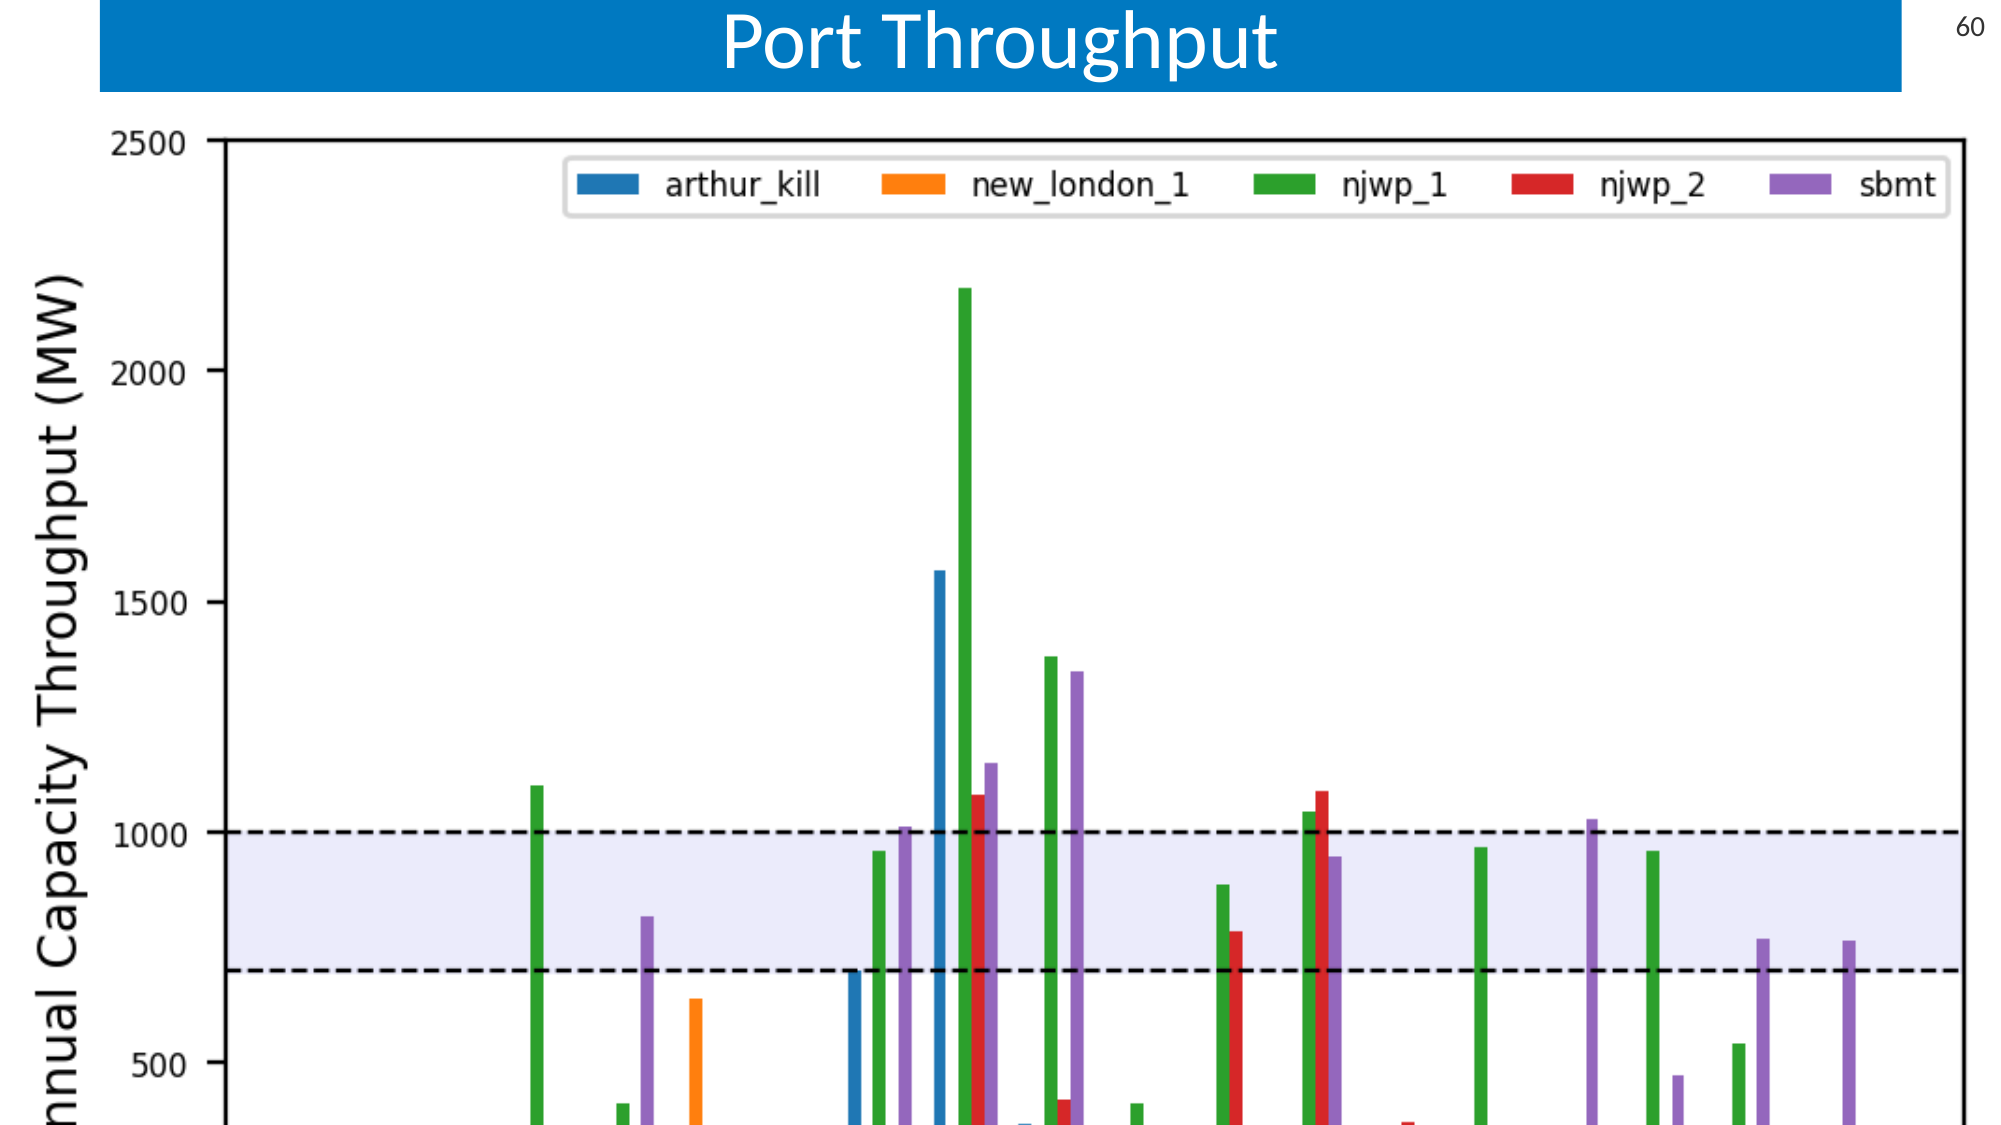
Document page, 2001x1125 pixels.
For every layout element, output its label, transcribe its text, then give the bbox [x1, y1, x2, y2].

picture [0, 92, 2000, 1125]
title Port Throughput [99, 0, 1902, 91]
